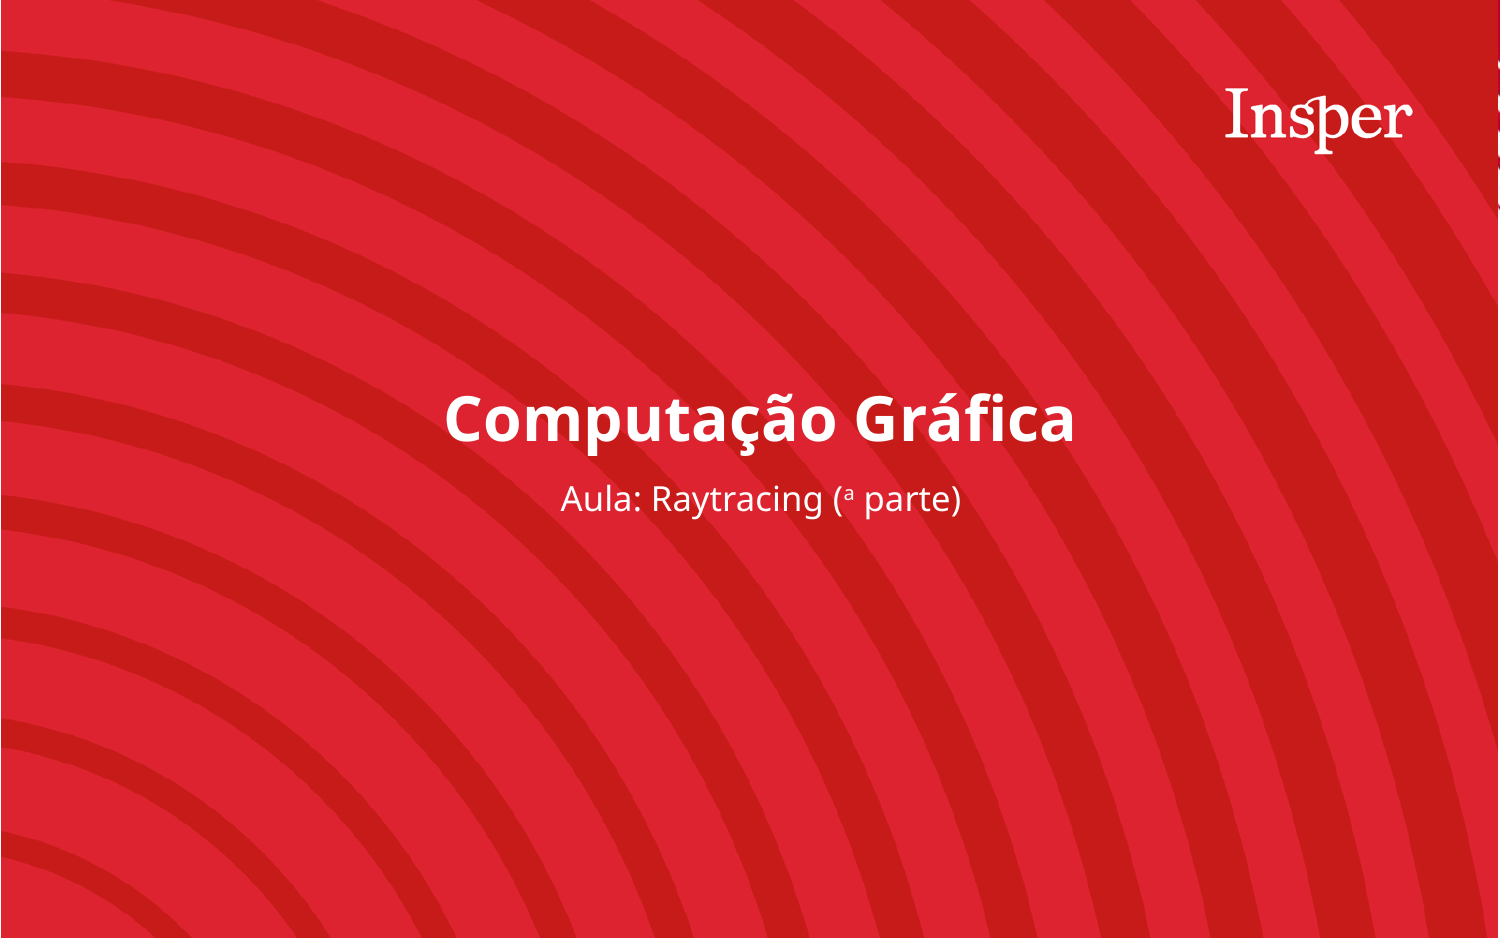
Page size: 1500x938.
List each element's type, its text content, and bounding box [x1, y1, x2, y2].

list Aula: Raytracing (a parte) [158, 468, 1364, 534]
list Computação Gráfica [158, 371, 1364, 468]
picture [1, 0, 1500, 938]
